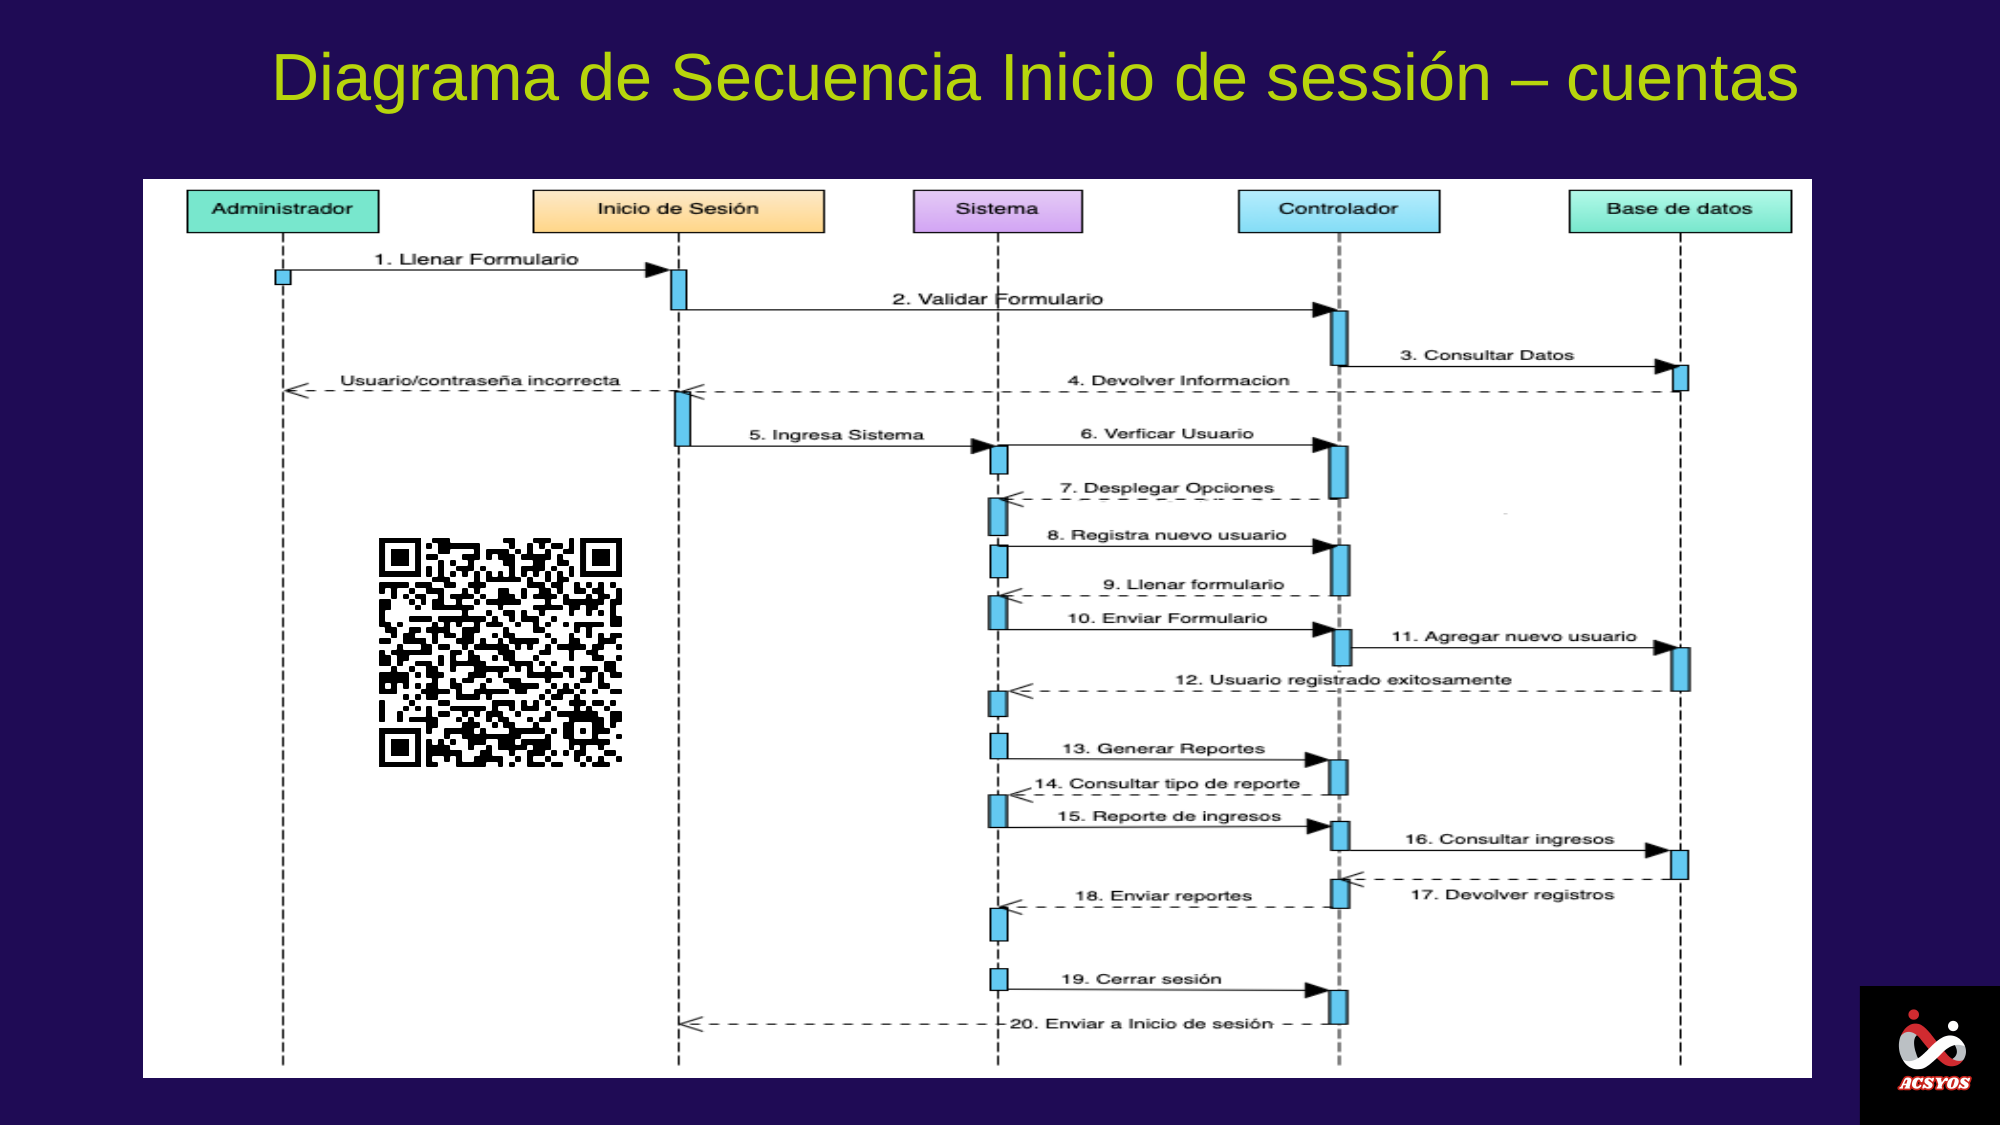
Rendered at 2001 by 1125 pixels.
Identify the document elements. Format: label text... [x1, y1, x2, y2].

text_box Diagrama de Secuencia Inicio de sessión – cuentas [112, 26, 1960, 122]
picture [143, 179, 1812, 1078]
picture [1859, 986, 2000, 1125]
